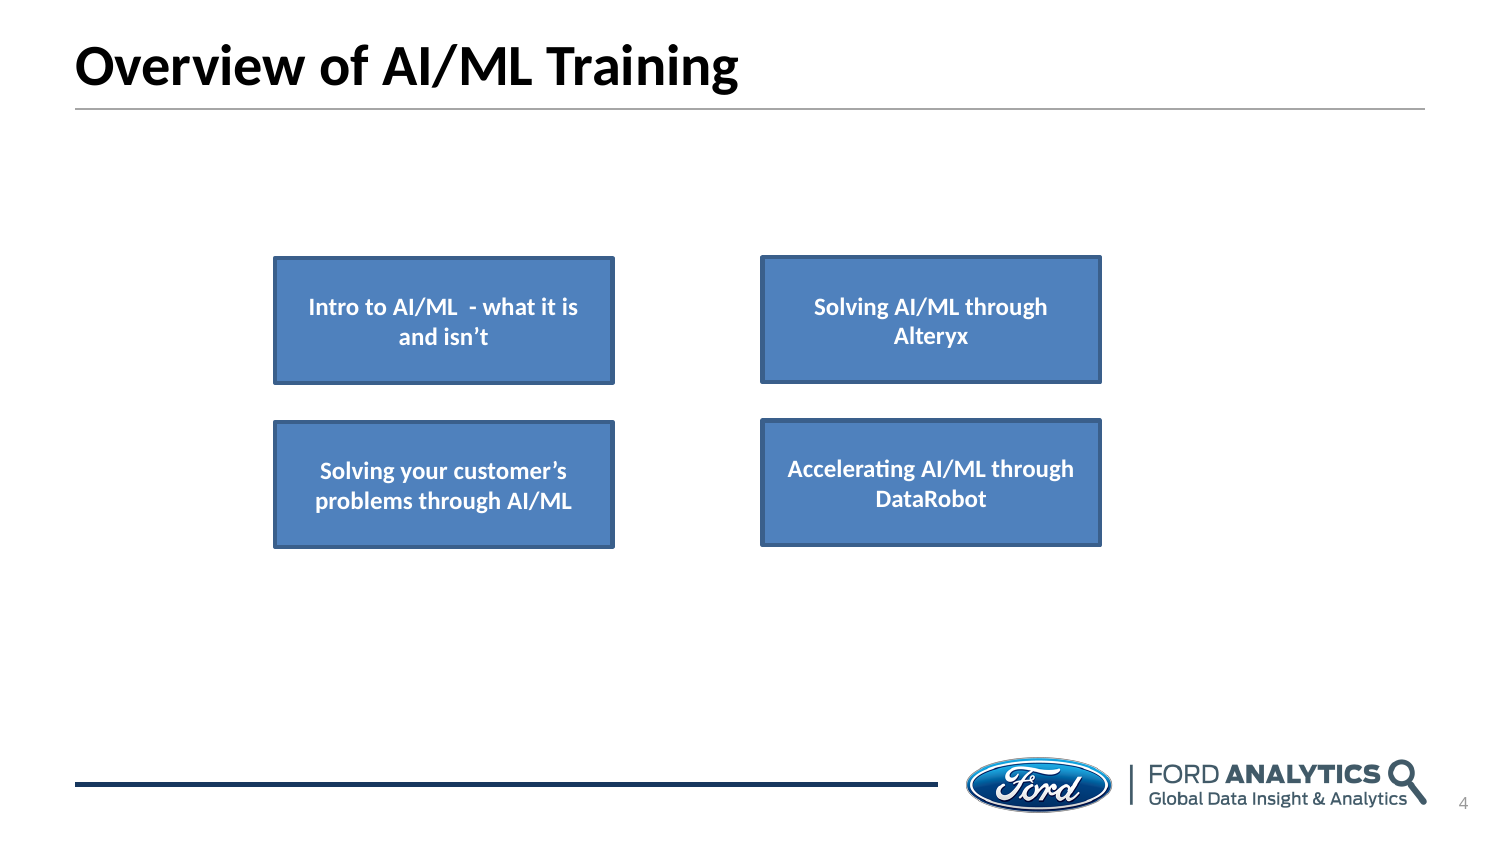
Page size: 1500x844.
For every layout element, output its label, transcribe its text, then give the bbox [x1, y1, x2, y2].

text_box Accelerating AI/ML through DataRobot [760, 418, 1102, 547]
text_box Intro to AI/ML - what it is and isn’t [273, 256, 615, 385]
text_box Overview of AI/ML Training [74, 19, 1425, 97]
picture [964, 752, 1429, 817]
text_box Solving your customer’s problems through AI/ML [273, 420, 615, 549]
text_box Solving AI/ML through Alteryx [760, 255, 1102, 384]
